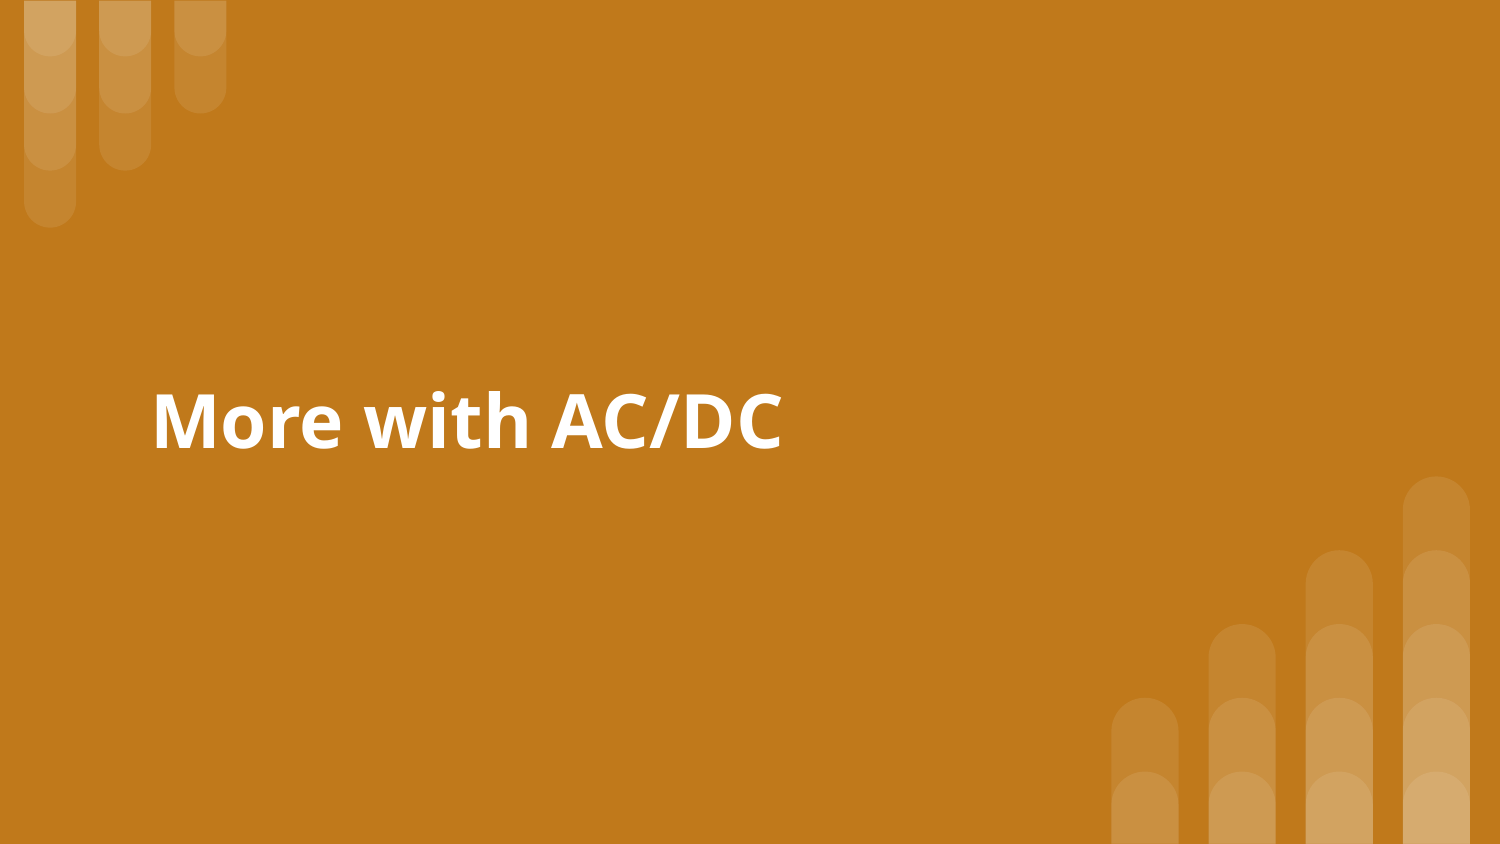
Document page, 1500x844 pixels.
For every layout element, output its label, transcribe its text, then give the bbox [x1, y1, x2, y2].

title More with AC/DC [135, 264, 1097, 572]
